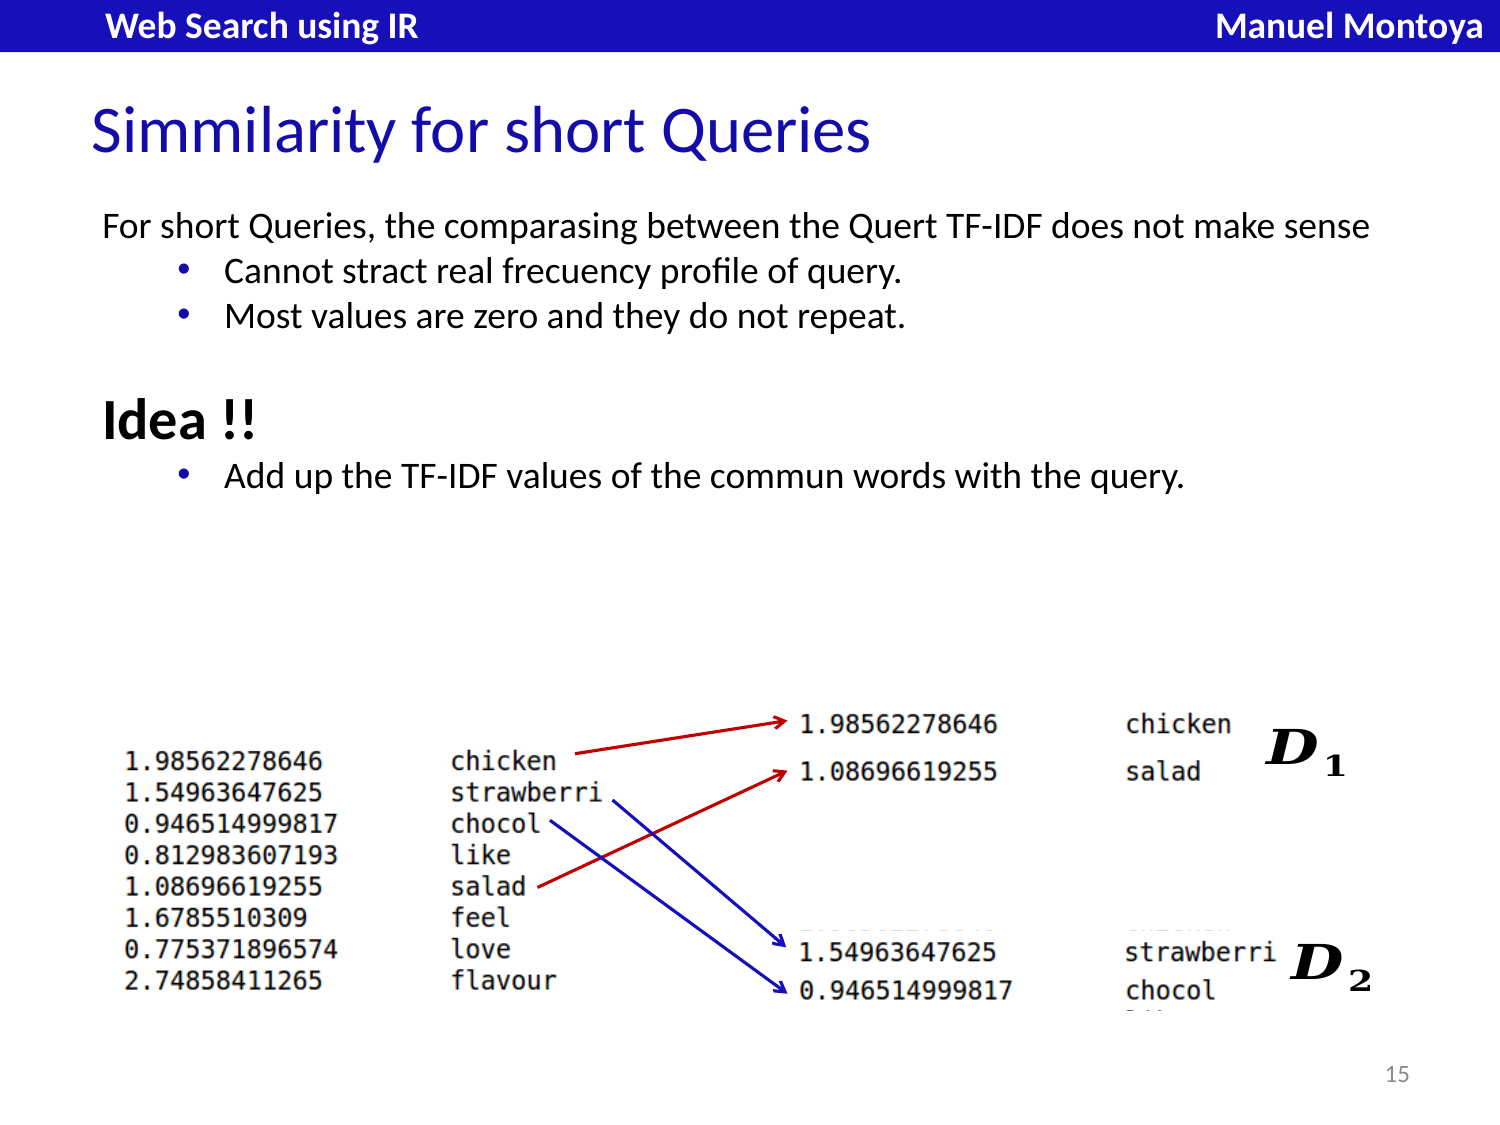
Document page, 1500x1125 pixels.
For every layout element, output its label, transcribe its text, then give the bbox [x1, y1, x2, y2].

text_box Simmilarity for short Queries [76, 78, 938, 173]
picture [788, 930, 1317, 965]
slide_number 15 [1074, 1042, 1425, 1103]
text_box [537, 770, 788, 888]
picture [787, 703, 1318, 738]
picture [787, 753, 1318, 788]
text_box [612, 799, 787, 948]
picture [112, 724, 643, 1013]
picture [787, 976, 1318, 1011]
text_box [574, 720, 788, 754]
title Web Search using IR Manuel Montoya [0, 0, 1500, 53]
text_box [549, 820, 788, 994]
